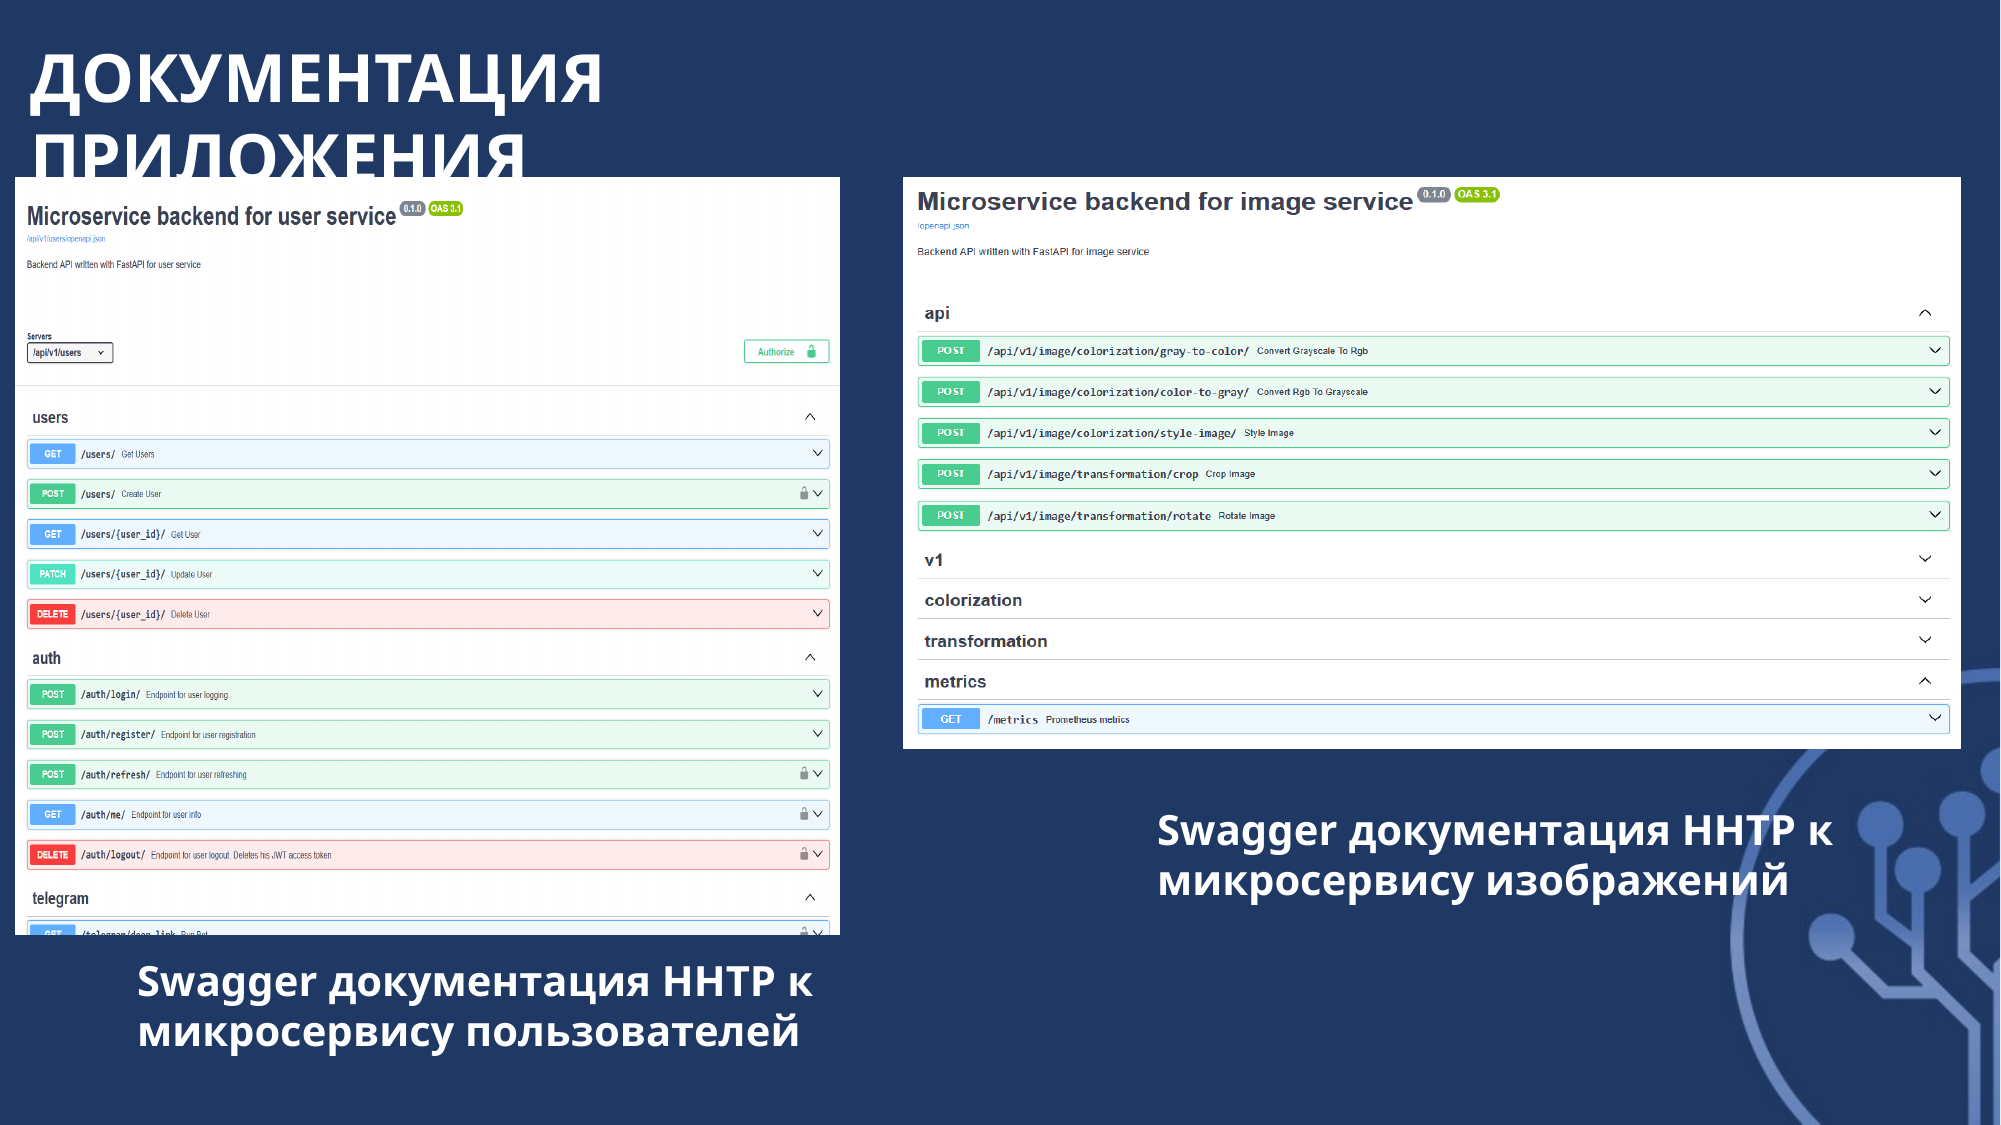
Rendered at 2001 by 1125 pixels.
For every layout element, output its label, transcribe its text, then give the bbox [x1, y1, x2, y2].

text_box ДОКУМЕНТАЦИЯ ПРИЛОЖЕНИЯ [15, 28, 920, 273]
text_box Swagger документация HHTP к микросервису пользователей [122, 947, 854, 1063]
text_box Swagger документация HHTP к микросервису изображений [1142, 796, 1874, 912]
picture [0, 0, 2001, 1125]
